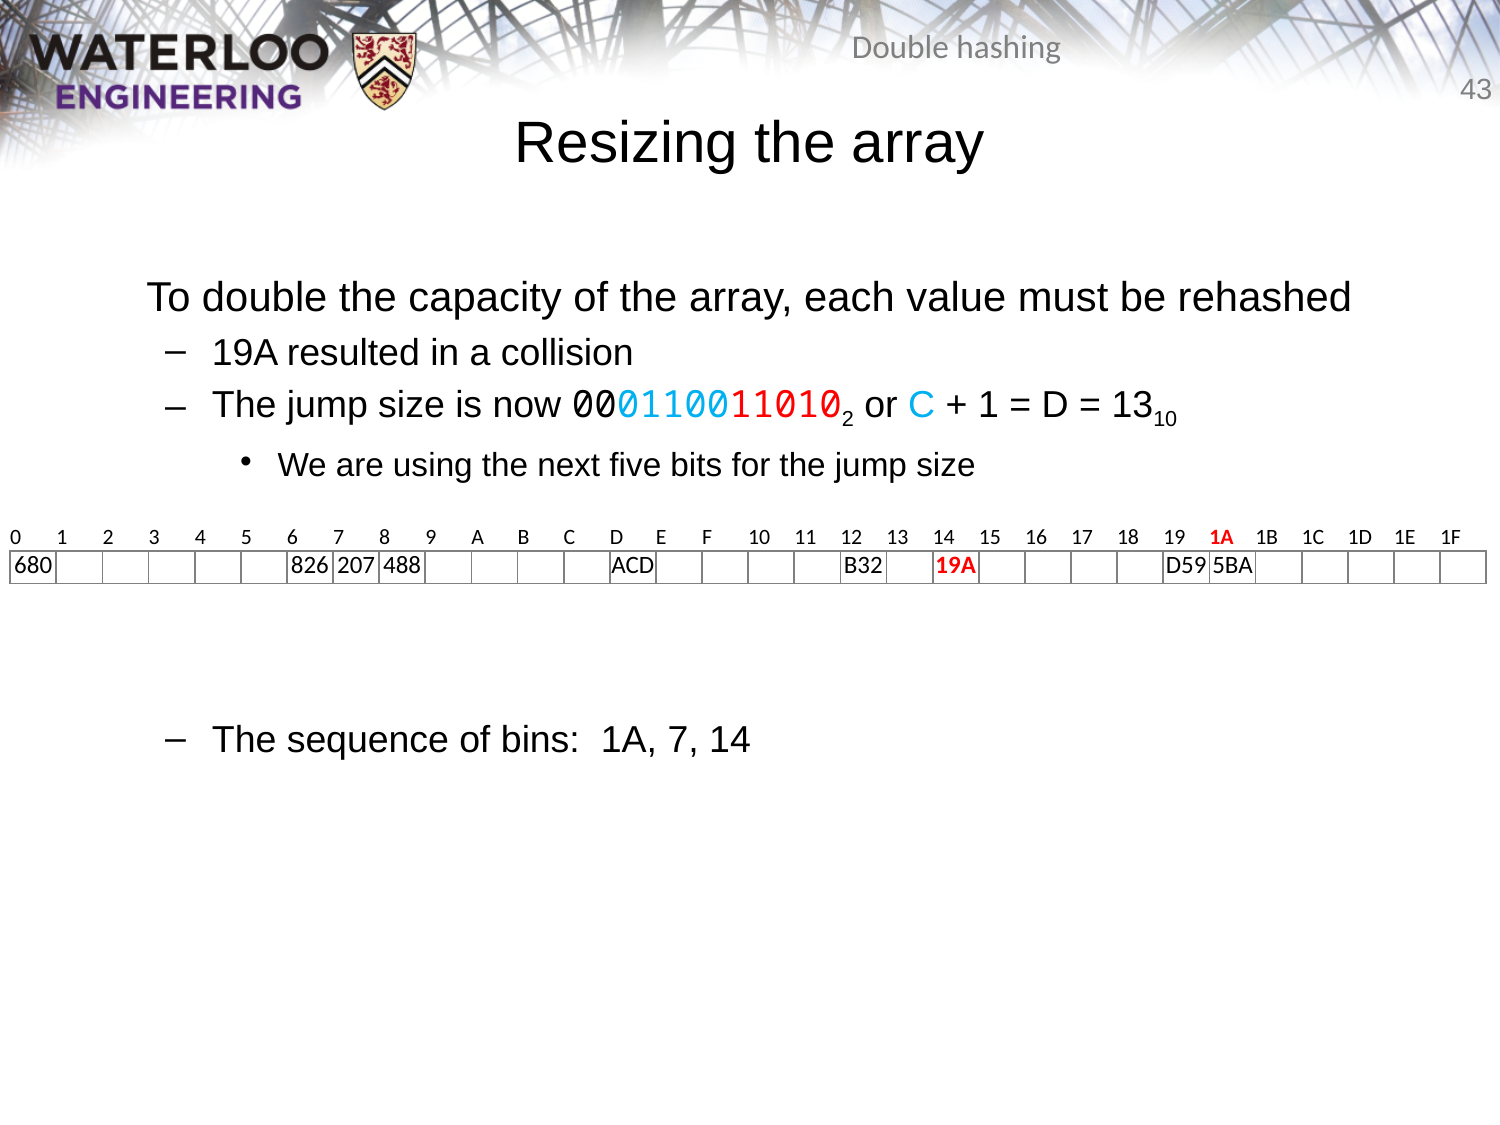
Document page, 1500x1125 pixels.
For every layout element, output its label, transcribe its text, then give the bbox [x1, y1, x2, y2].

table_header 1D [1348, 527, 1394, 550]
table_header F [702, 527, 748, 550]
table_header 7 [333, 527, 379, 550]
table_cell [980, 552, 1024, 583]
table_header B [518, 527, 564, 550]
table_cell [1303, 552, 1347, 583]
table_cell [1441, 552, 1485, 583]
table_header 5 [241, 527, 287, 550]
table_cell 680 [11, 552, 55, 583]
table_cell [749, 552, 793, 583]
list To double the capacity of the array, each value must be rehashed 19A resulted in a collision The jump size is now 0001100110102 or C + 1 = D = 1310 We are using the next five bits for the jump size The sequence of bins: 1A, 7, 14 [74, 584, 1426, 1006]
picture [0, 0, 1500, 1125]
table_cell 5BA [1210, 552, 1255, 583]
table_cell [795, 552, 840, 583]
list To double the capacity of the array, each value must be rehashed 19A resulted in a collision The jump size is now 0001100110102 or C + 1 = D = 1310 We are using the next five bits for the jump size The sequence of bins: 1A, 7, 14 [74, 262, 1426, 527]
table_cell [149, 552, 194, 583]
table_cell [1026, 552, 1070, 583]
table_header 3 [149, 527, 195, 550]
table_header C [564, 527, 610, 550]
table_header 12 [840, 527, 887, 550]
table_cell [657, 552, 701, 583]
table_header 1B [1256, 527, 1302, 550]
table_header 1F [1440, 527, 1486, 550]
table_header 17 [1071, 527, 1117, 550]
table_header 14 [933, 527, 979, 550]
table_header 2 [102, 527, 149, 550]
table_header 4 [195, 527, 241, 550]
table_cell [242, 552, 286, 583]
table_cell 488 [380, 552, 424, 583]
table_header 15 [979, 527, 1025, 550]
table_header 1C [1302, 527, 1348, 550]
title Resizing the array [74, 44, 1426, 233]
table_cell [887, 552, 932, 583]
table_header 6 [287, 527, 333, 550]
table_cell B32 [841, 552, 886, 583]
table_cell [1072, 552, 1116, 583]
table_cell [57, 552, 102, 583]
table_header 13 [887, 527, 933, 550]
table_header 8 [379, 527, 425, 550]
table_cell 19A [934, 552, 978, 583]
table_header 16 [1025, 527, 1071, 550]
table_header 9 [425, 527, 471, 550]
table_cell ACD [611, 552, 655, 583]
table_cell 207 [334, 552, 378, 583]
table_cell D59 [1164, 552, 1209, 583]
table_header 1A [1209, 527, 1256, 550]
table_header 18 [1117, 527, 1163, 550]
table_header 10 [748, 527, 794, 550]
table_cell 826 [288, 552, 332, 583]
table_cell [518, 552, 563, 583]
table_cell [103, 552, 148, 583]
table_header 1 [56, 527, 102, 550]
table_cell [472, 552, 517, 583]
table_header 11 [794, 527, 840, 550]
table_cell [1256, 552, 1301, 583]
table_cell [426, 552, 471, 583]
table_cell [565, 552, 609, 583]
table_cell [1349, 552, 1393, 583]
table_cell [196, 552, 240, 583]
table_header 19 [1163, 527, 1209, 550]
table_header A [471, 527, 518, 550]
table_header D [610, 527, 656, 550]
table_header 0 [10, 527, 56, 550]
table_header 1E [1394, 527, 1440, 550]
table_cell [1118, 552, 1162, 583]
table_cell [703, 552, 747, 583]
table_cell [1395, 552, 1439, 583]
table_header E [656, 527, 702, 550]
